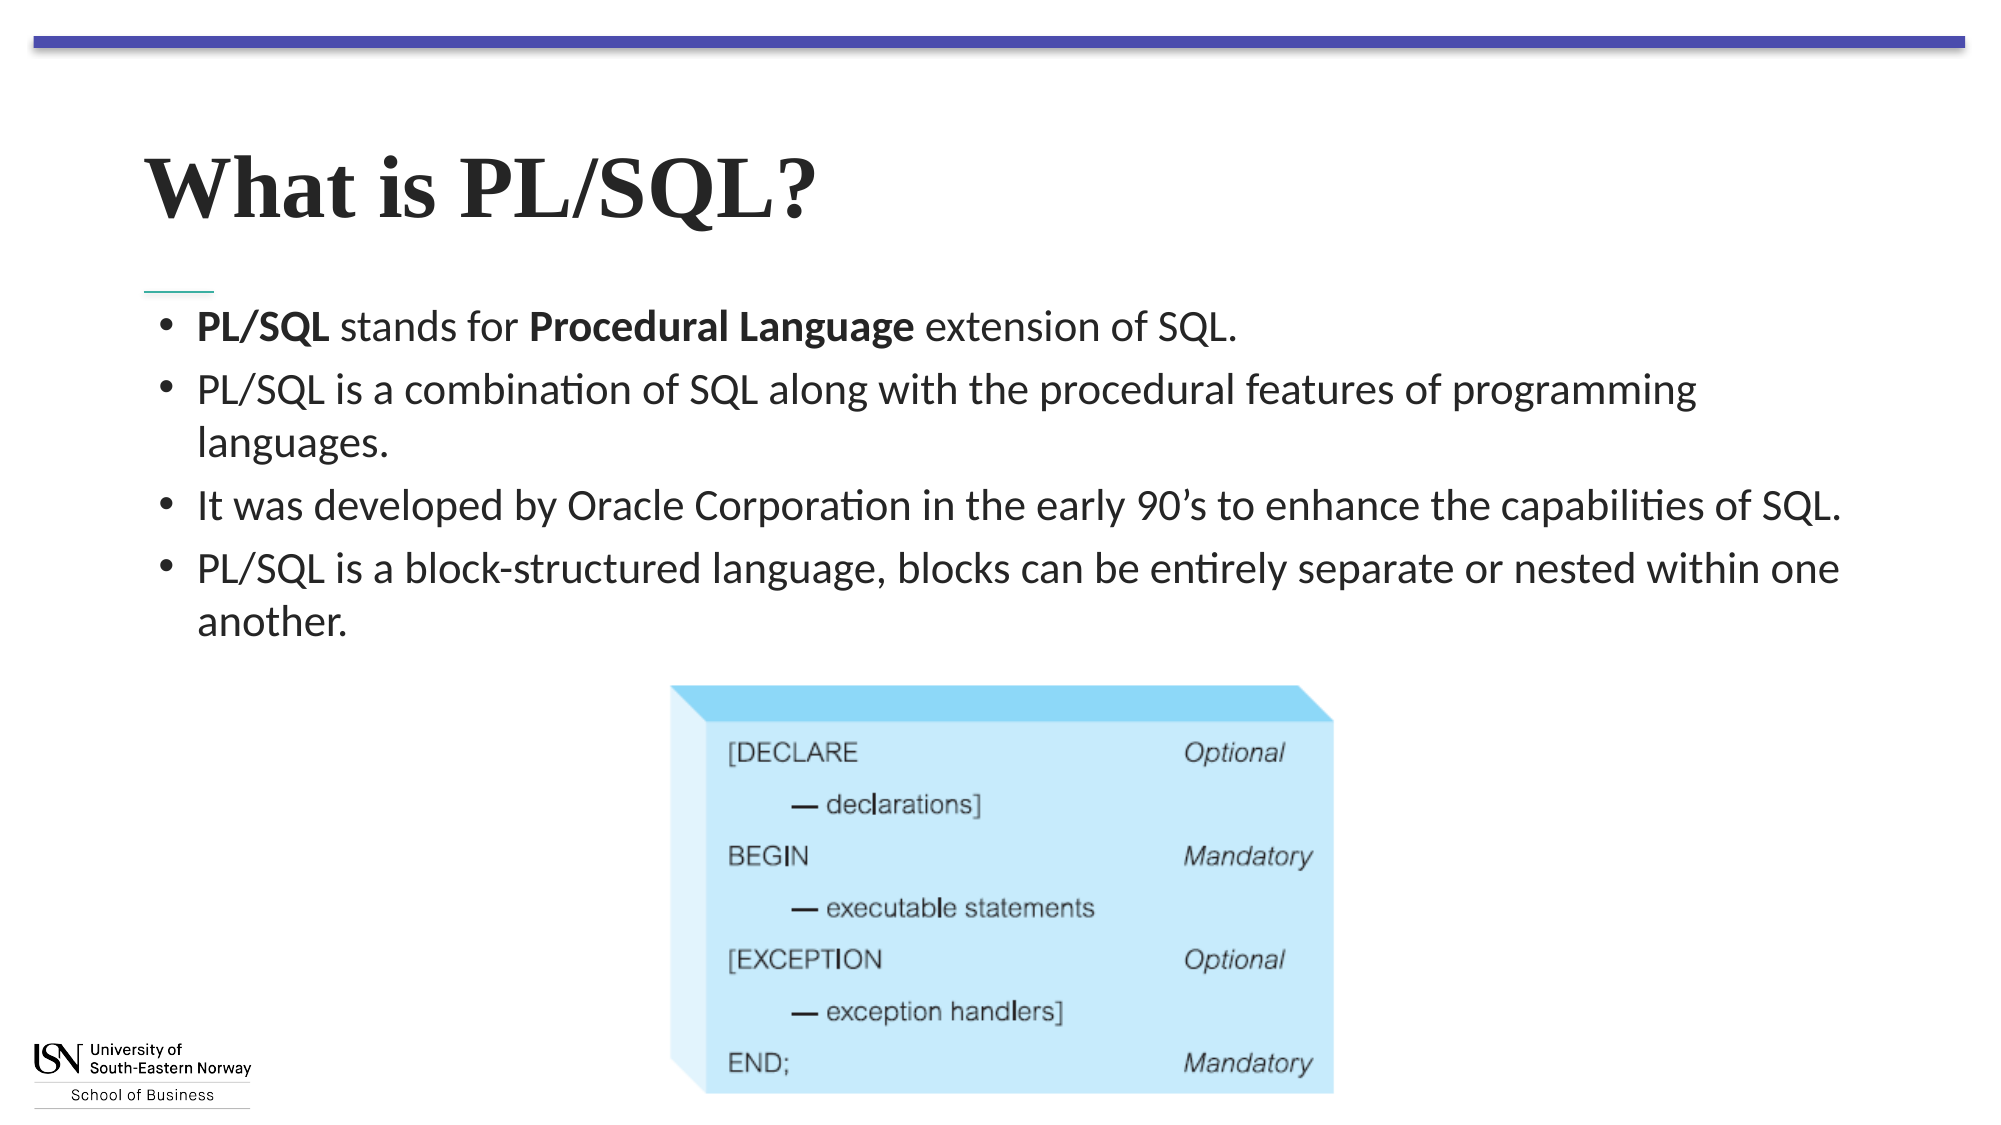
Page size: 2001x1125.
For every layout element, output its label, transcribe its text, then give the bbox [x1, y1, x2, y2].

list PL/SQL stands for Procedural Language extension of SQL. PL/SQL is a combination of SQL along with the procedural features of programming languages. It was developed by Oracle Corporation in the early 90’s to enhance the capabilities of SQL. PL/SQL is a block-structured language, blocks can be entirely separate or nested within one another. [143, 296, 1885, 682]
picture [16, 1025, 274, 1125]
picture [647, 667, 1359, 1125]
title What is PL/SQL? [143, 93, 1885, 282]
